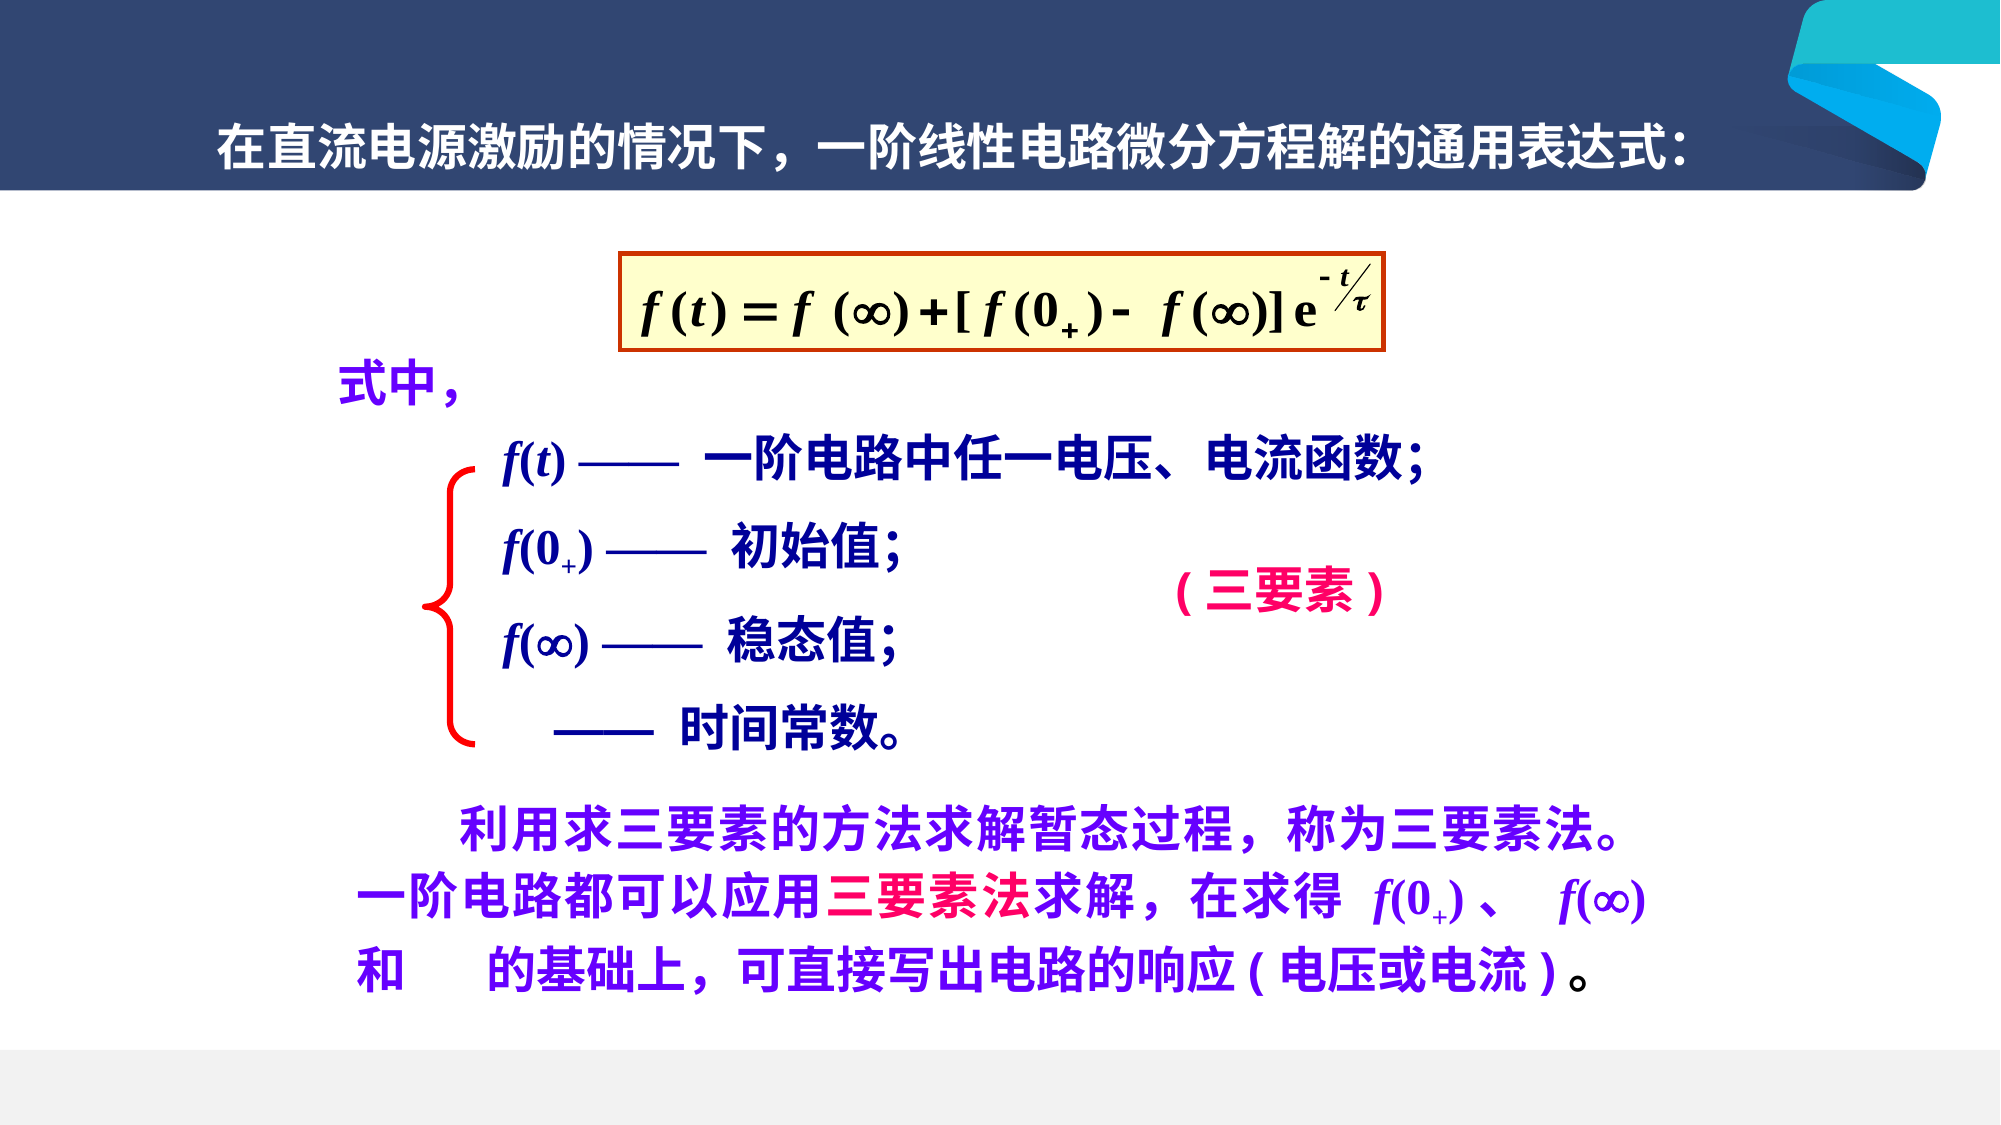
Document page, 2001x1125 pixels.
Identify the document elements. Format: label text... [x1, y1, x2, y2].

text_box 式中， [287, 344, 538, 419]
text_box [622, 255, 1382, 348]
text_box (三要素) [1160, 551, 1412, 627]
text_box 利用求三要素的方法求解暂态过程，称为三要素法。一阶电路都可以应用三要素法求解，在求得 f(0+)、 f() 和  的基础上，可直接写出电路的响应(电压或电流)。 [341, 784, 1662, 1007]
text_box  —— 时间常数。 [487, 688, 1075, 764]
text_box [425, 469, 476, 745]
text_box f(t) —— 一阶电路中任一电压、电流函数； [487, 419, 1600, 494]
text_box f(0+) —— 初始值； [487, 506, 1075, 590]
text_box 在直流电源激励的情况下，一阶线性电路微分方程解的通用表达式： [102, 101, 1780, 183]
text_box f() —— 稳态值； [487, 601, 1075, 677]
